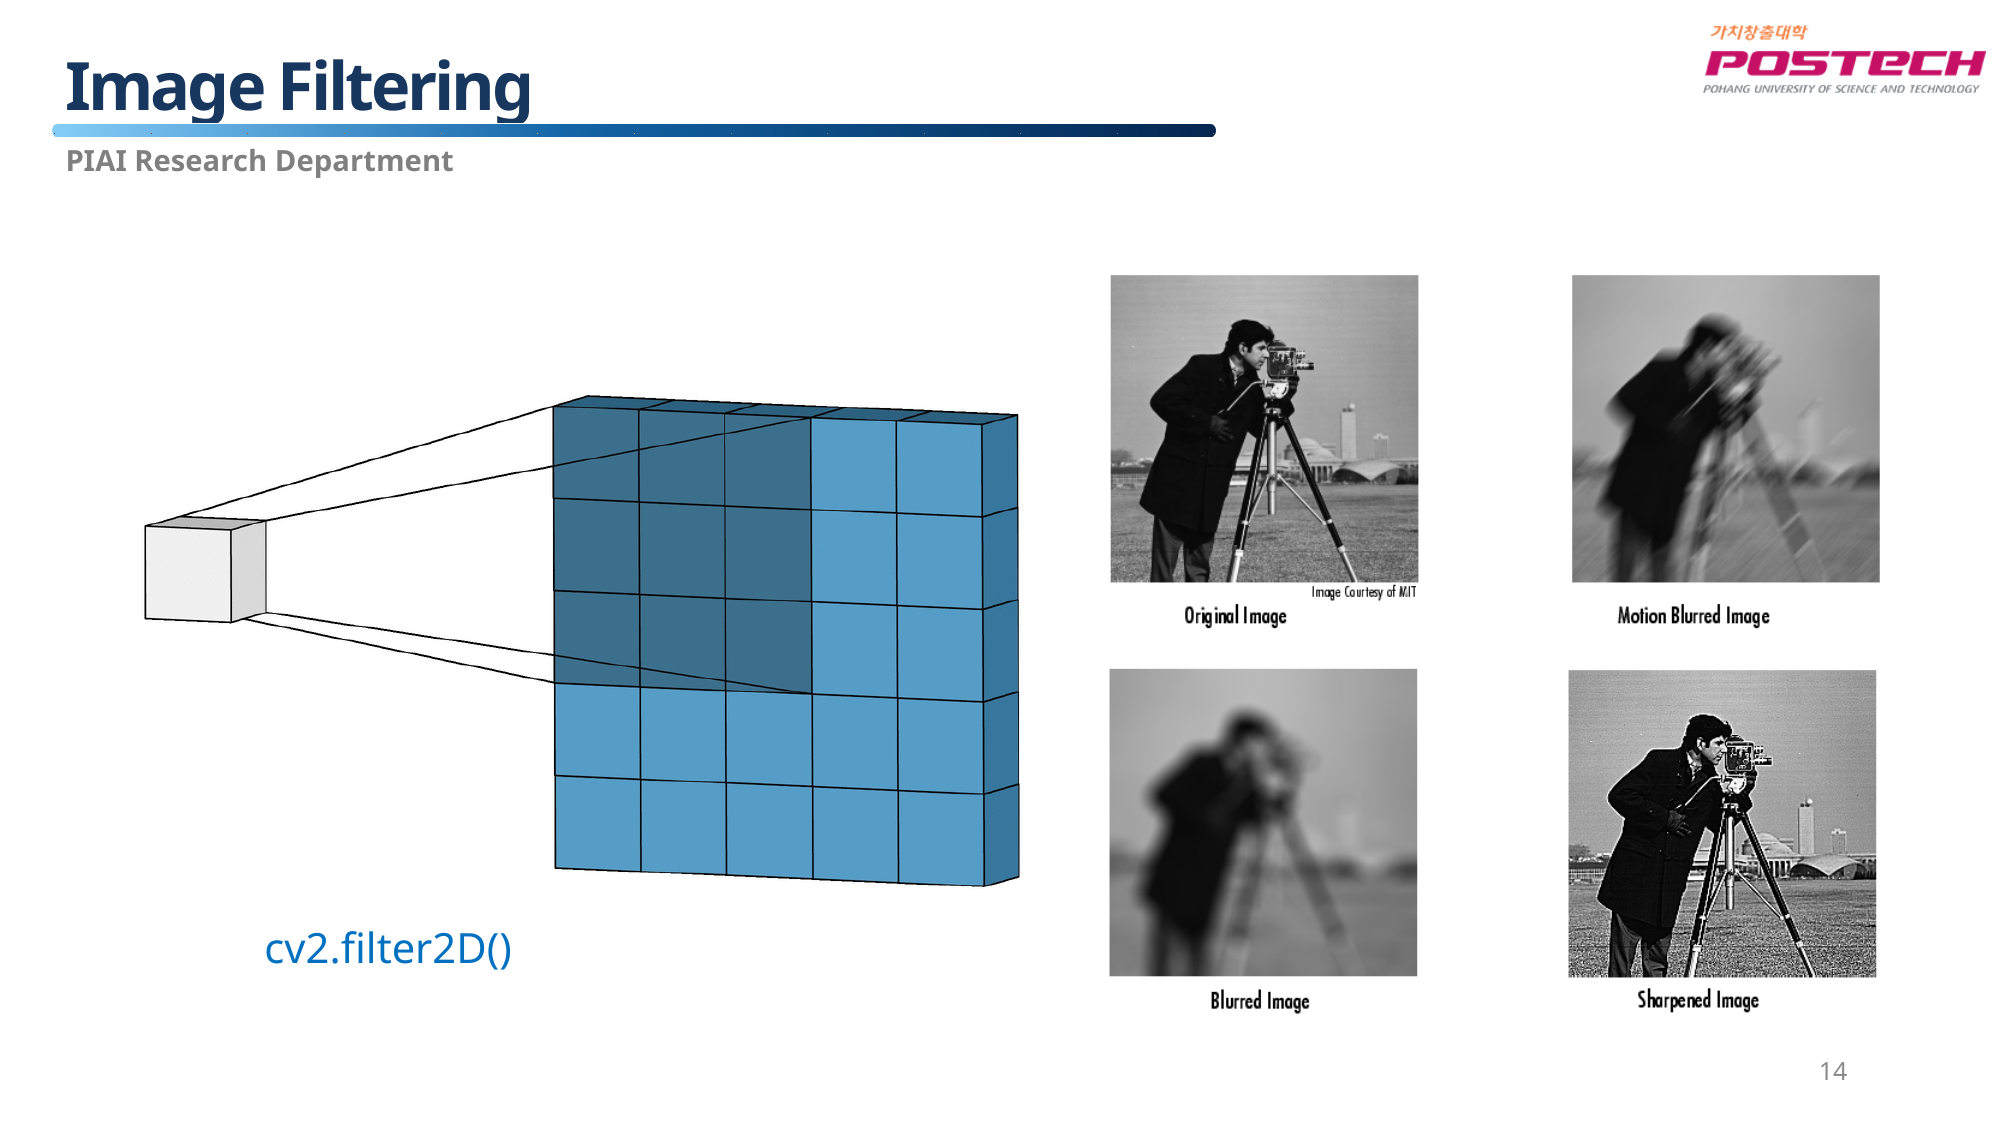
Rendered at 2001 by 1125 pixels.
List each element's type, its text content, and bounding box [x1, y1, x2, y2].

picture [1703, 25, 1986, 93]
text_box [50, 36, 1217, 186]
slide_number 14 [1412, 1046, 1863, 1103]
picture [10, 268, 1976, 1066]
